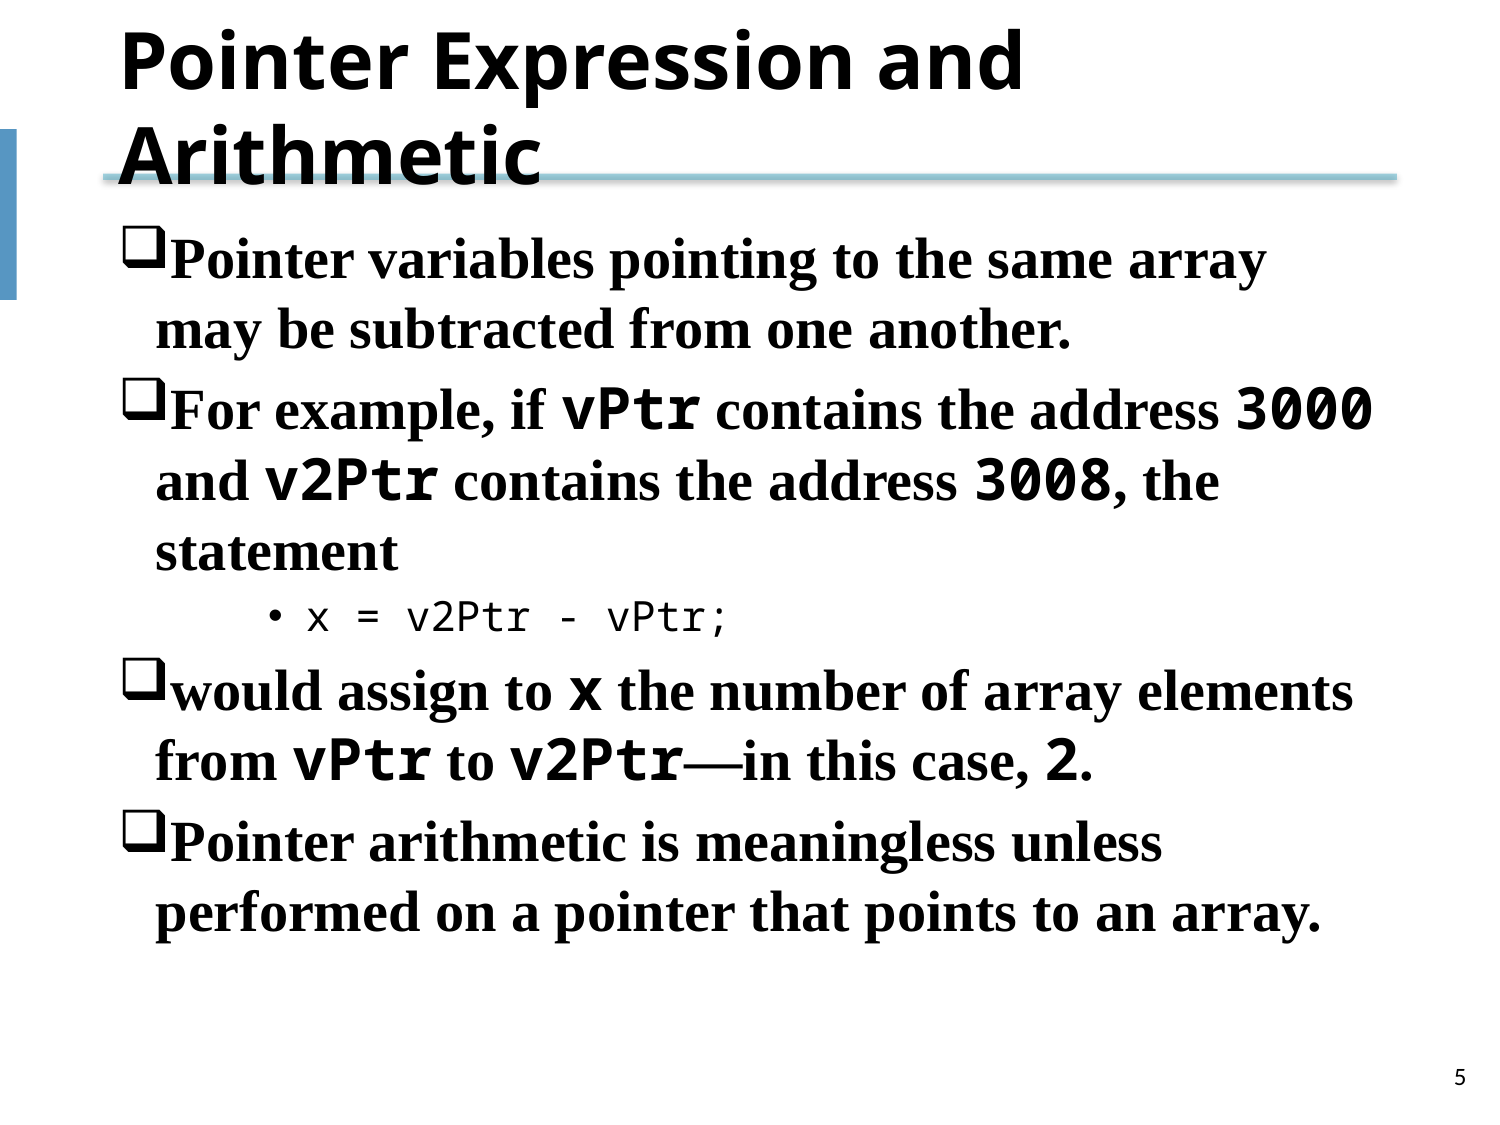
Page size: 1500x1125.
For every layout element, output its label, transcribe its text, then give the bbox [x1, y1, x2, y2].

title Pointer Expression and Arithmetic [103, 25, 1397, 185]
list Pointer variables pointing to the same array may be subtracted from one another. For example, if vPtr contains the address 3000 and v2Ptr contains the address 3008, the statement x = v2Ptr - vPtr; would assign to x the number of array elements from vPtr to v2Ptr—in this case, 2. Pointer arithmetic is meaningless unless performed on a pointer that points to an array. [103, 212, 1397, 977]
slide_number 5 [1131, 1045, 1482, 1106]
